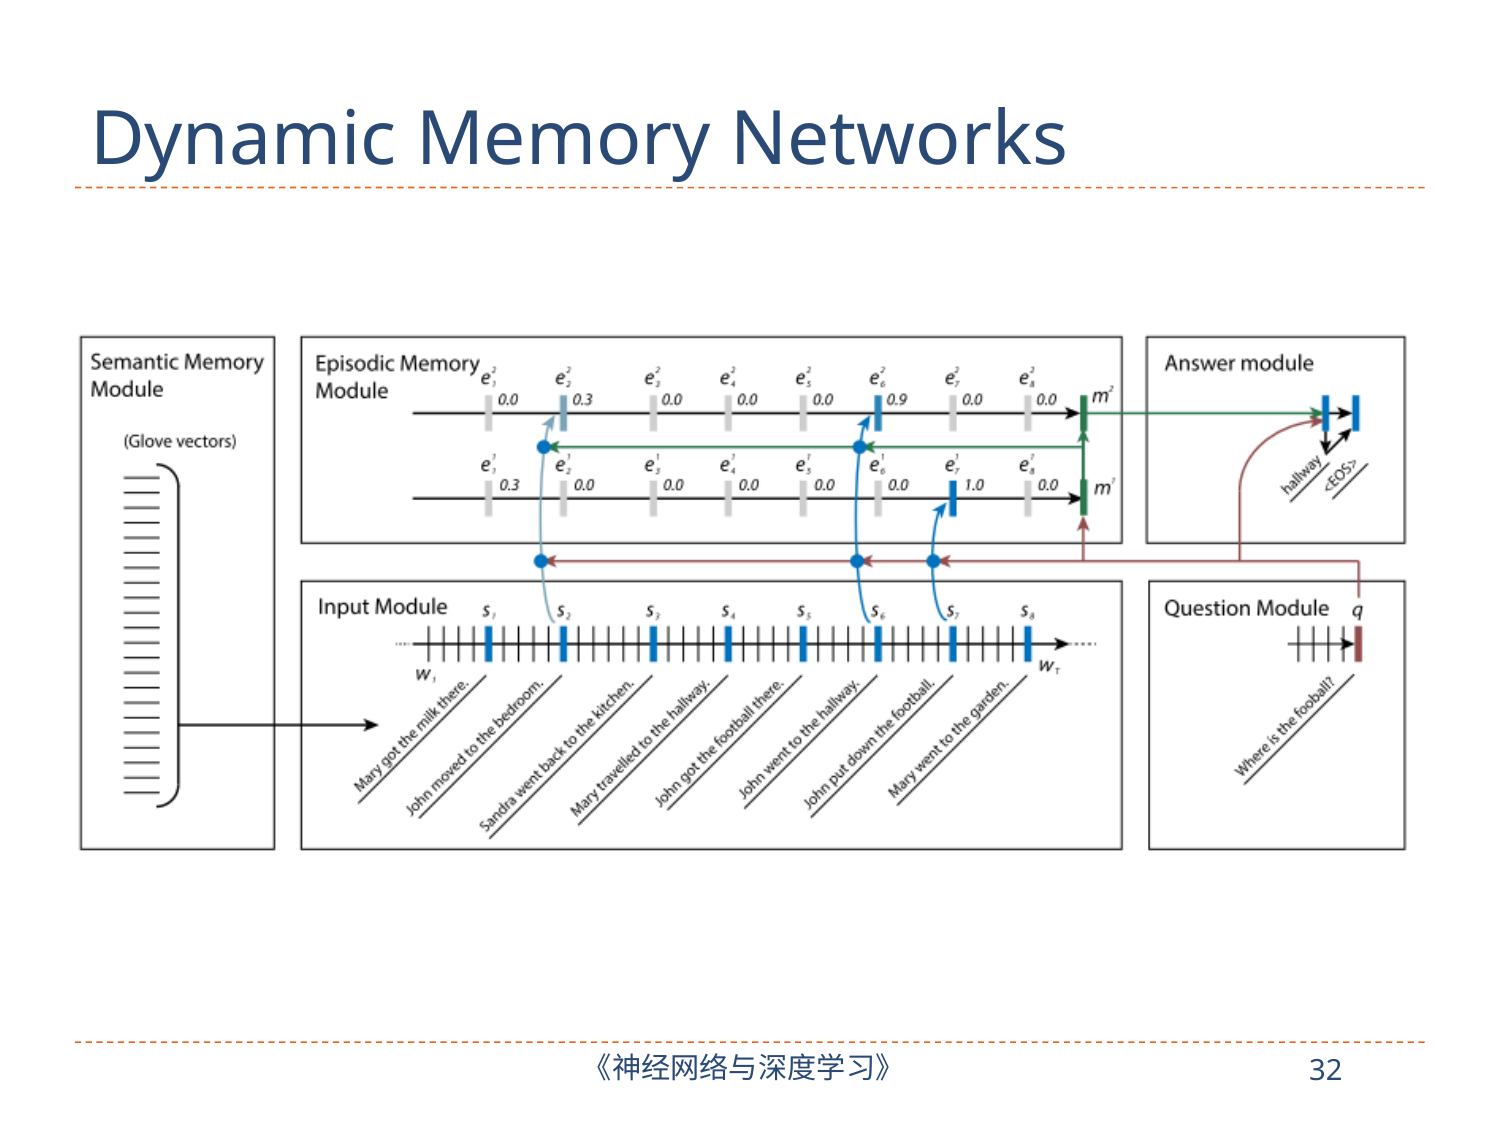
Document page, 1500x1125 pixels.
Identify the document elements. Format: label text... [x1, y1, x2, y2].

title Dynamic Memory Networks [75, 24, 1425, 188]
picture [56, 324, 1429, 869]
